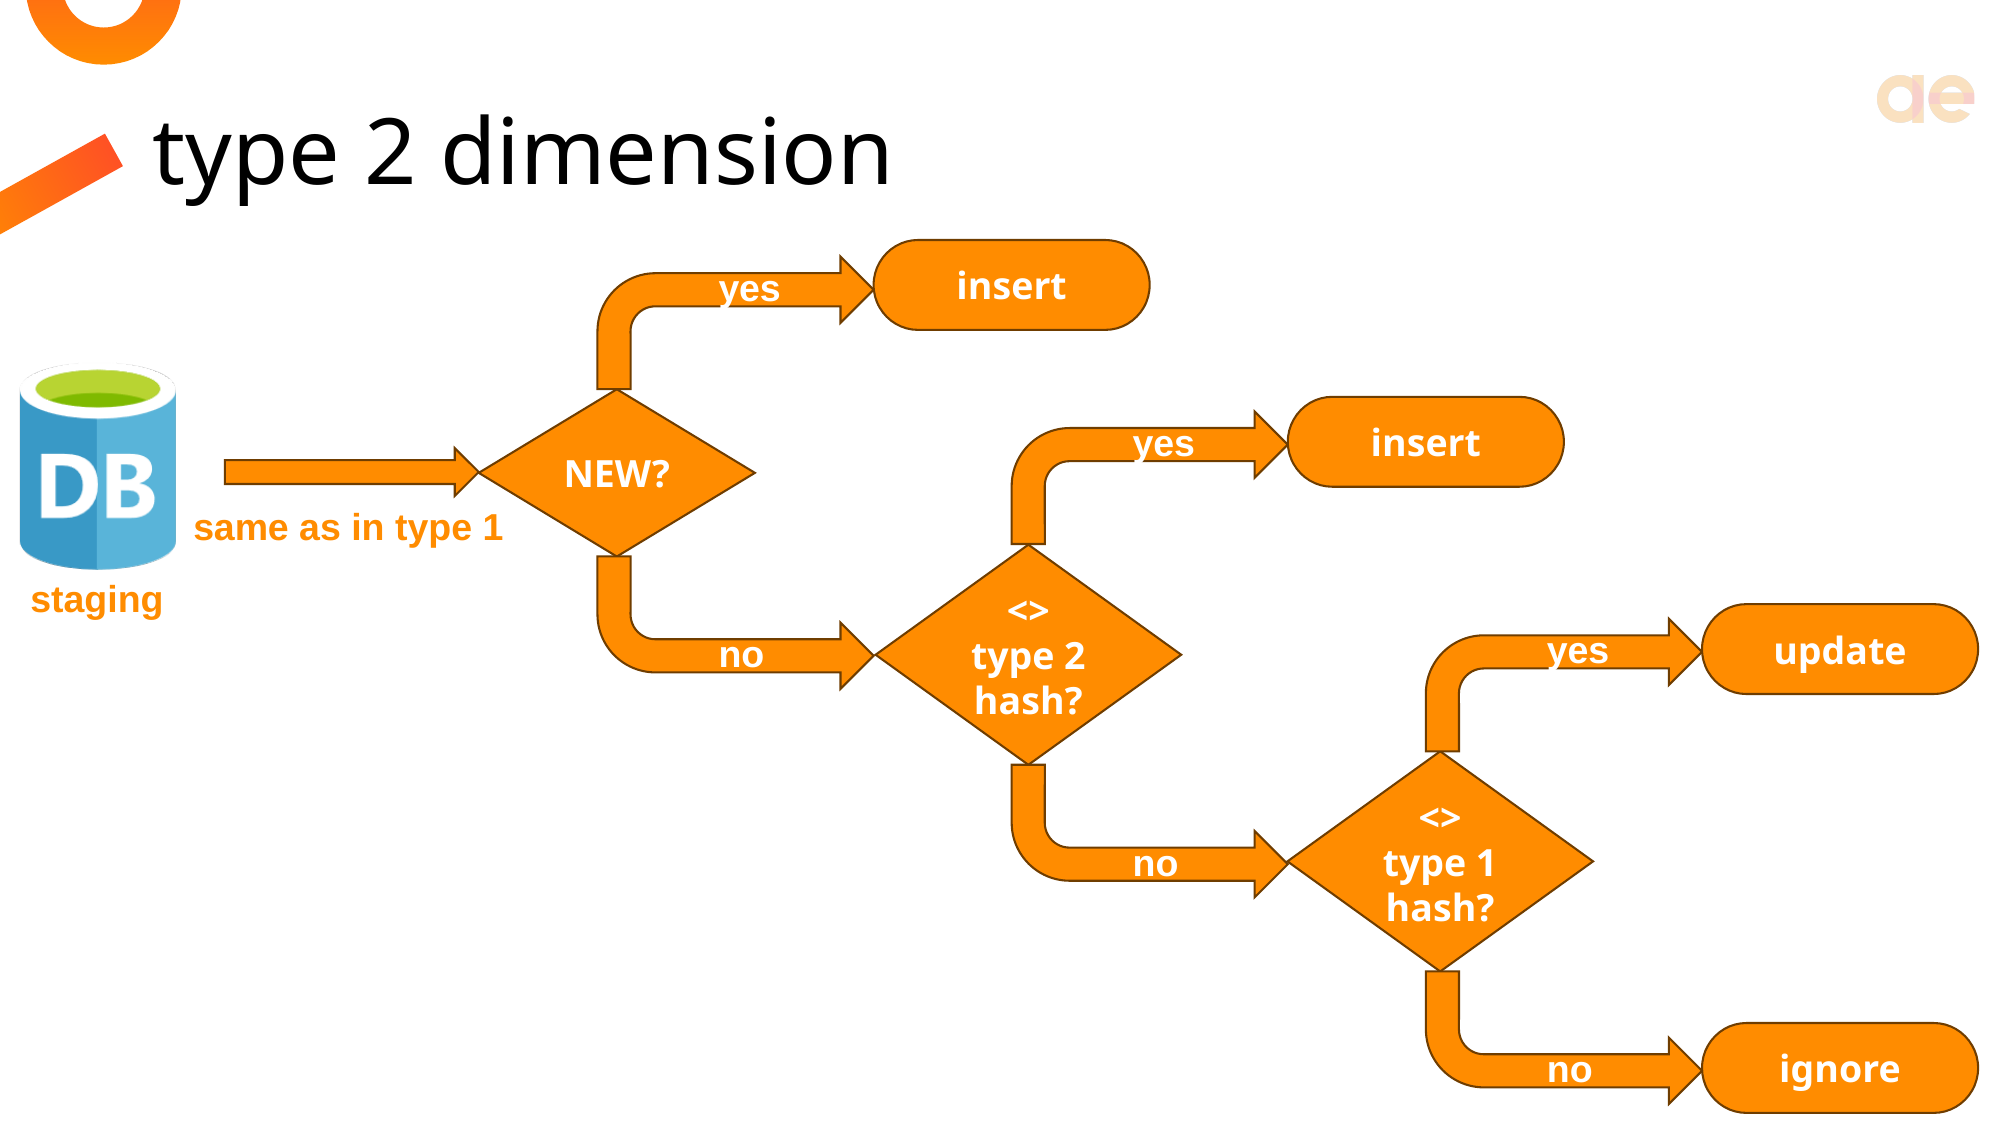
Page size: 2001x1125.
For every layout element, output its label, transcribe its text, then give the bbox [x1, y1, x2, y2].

text_box NEW? [476, 391, 757, 555]
text_box insert [1288, 395, 1565, 488]
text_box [1425, 971, 1703, 1104]
text_box [223, 445, 479, 495]
text_box same as in type 1 [203, 495, 523, 556]
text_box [1011, 764, 1288, 898]
text_box ignore [1703, 1021, 1980, 1114]
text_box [1425, 618, 1703, 752]
text_box staging [15, 571, 182, 627]
text_box <> type 1 hash? [1288, 753, 1595, 970]
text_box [1011, 411, 1288, 544]
picture [0, 362, 203, 571]
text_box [597, 256, 874, 390]
text_box update [1703, 603, 1980, 696]
picture [1877, 75, 1975, 123]
title type 2 dimension [137, 79, 1863, 212]
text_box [597, 556, 874, 689]
text_box <> type 2 hash? [874, 546, 1183, 763]
text_box insert [874, 238, 1151, 331]
